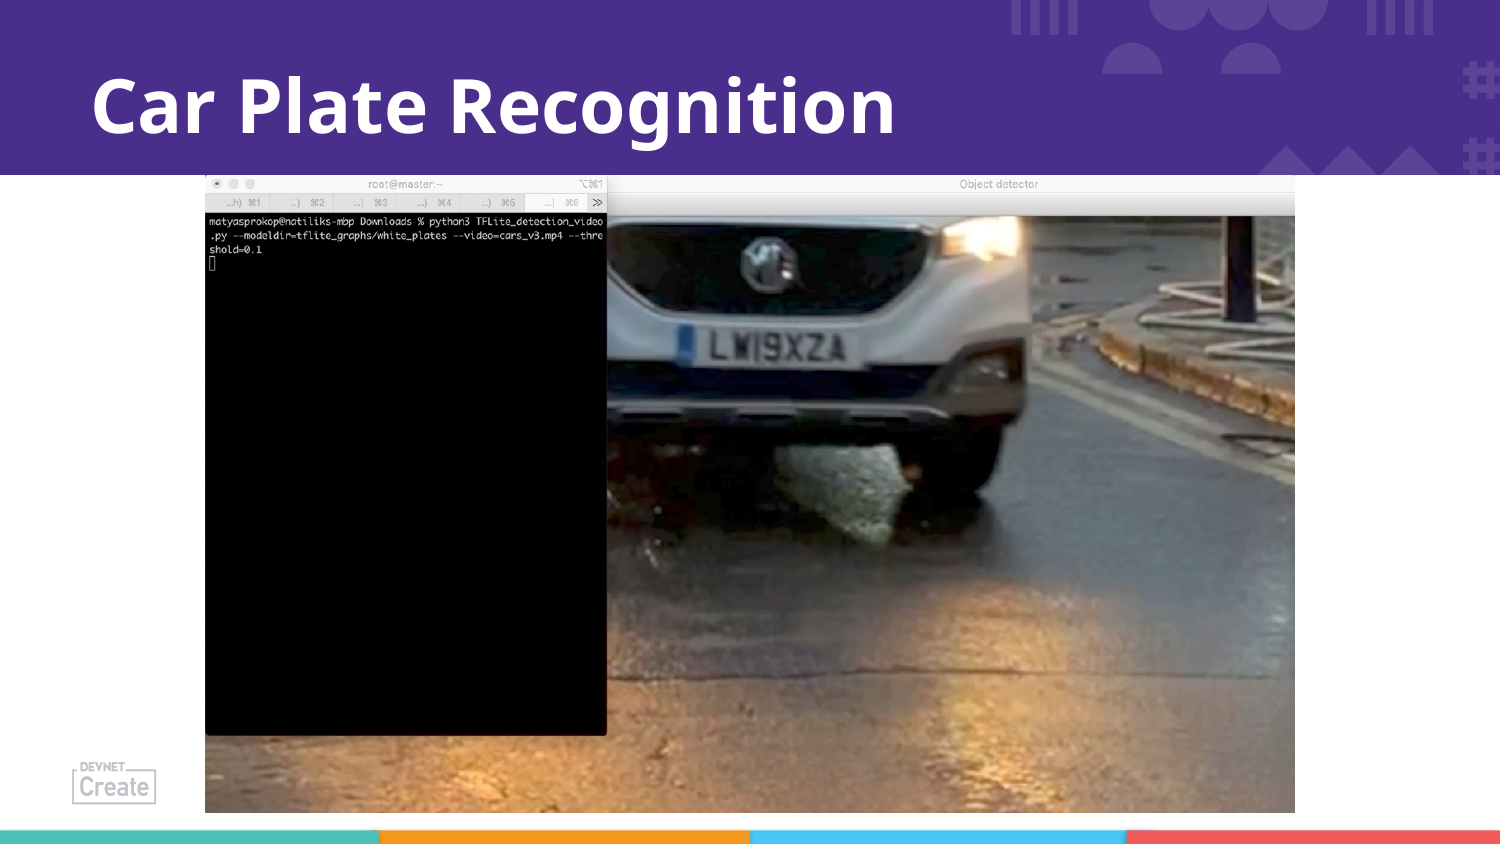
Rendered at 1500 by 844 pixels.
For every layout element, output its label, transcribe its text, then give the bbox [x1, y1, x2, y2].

title Car Plate Recognition [75, 33, 1425, 175]
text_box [204, 174, 1296, 814]
picture [0, 0, 1500, 175]
